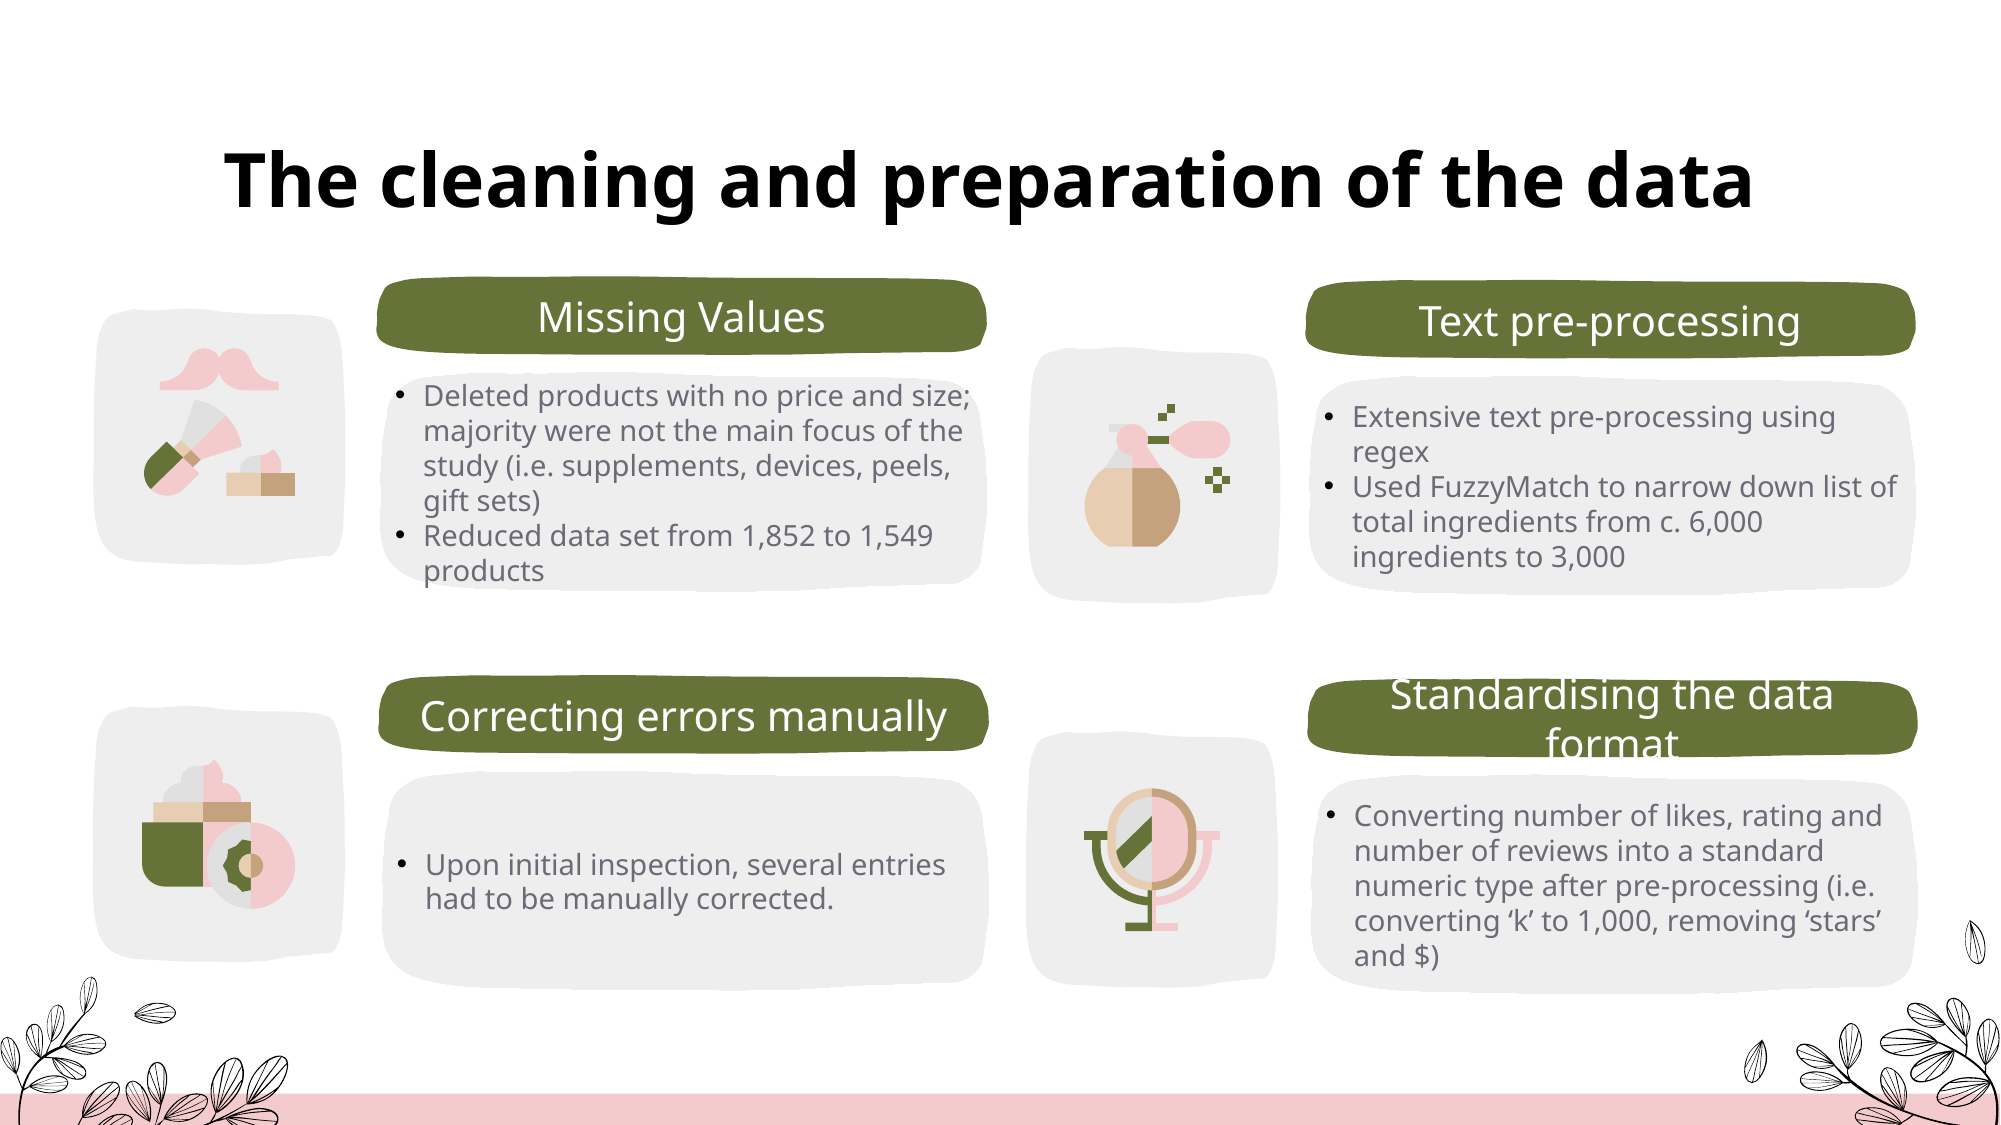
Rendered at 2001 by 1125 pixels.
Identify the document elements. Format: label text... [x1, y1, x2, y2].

text_box Text pre-processing [1305, 279, 1916, 359]
text_box Correcting errors manually [378, 675, 989, 754]
text_box Converting number of likes, rating and number of reviews into a standard numeric type after pre-processing (i.e. converting ‘k’ to 1,000, removing ‘stars’ and $) [1311, 774, 1918, 994]
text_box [141, 759, 296, 910]
text_box Missing Values [376, 276, 987, 355]
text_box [1077, 403, 1231, 547]
text_box [92, 705, 345, 963]
text_box Upon initial inspection, several entries had to be manually corrected. [382, 771, 989, 991]
text_box Deleted products with no price and size; majority were not the main focus of the study (i.e. supplements, devices, peels, gift sets) Reduced data set from 1,852 to 1,549 products [380, 372, 987, 592]
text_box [141, 347, 295, 497]
text_box [1028, 347, 1281, 604]
text_box [1025, 731, 1279, 988]
text_box [93, 308, 346, 565]
title The cleaning and preparation of the data [156, 117, 1844, 252]
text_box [1083, 788, 1221, 932]
text_box Standardising the data format [1307, 678, 1918, 758]
text_box Extensive text pre-processing using regex Used FuzzyMatch to narrow down list of total ingredients from c. 6,000 ingredients to 3,000 [1309, 376, 1916, 595]
